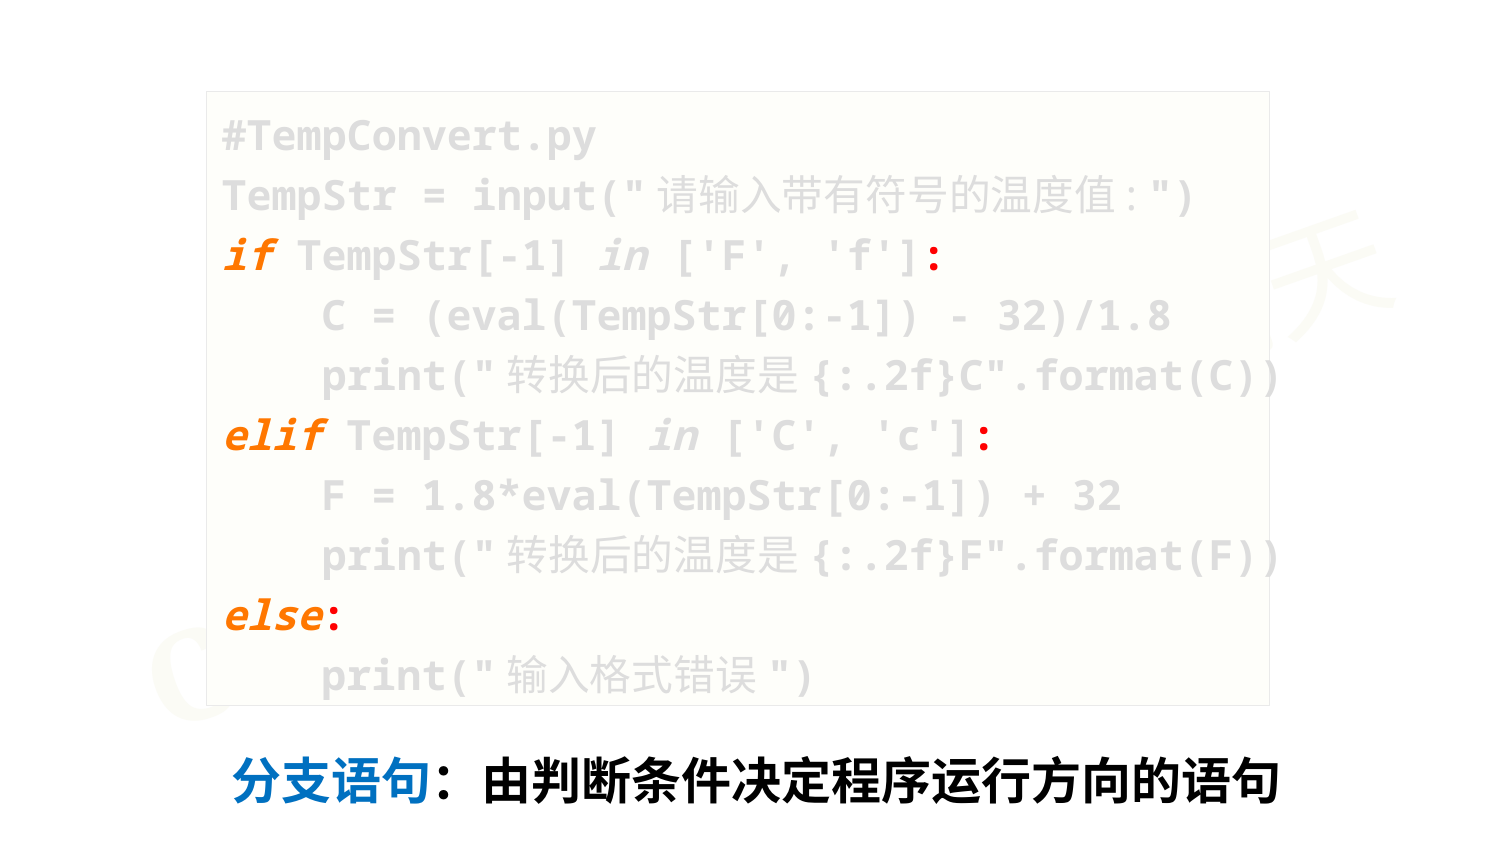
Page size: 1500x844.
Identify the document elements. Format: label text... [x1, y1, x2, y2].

text_box #TempConvert.py TempStr = input("请输入带有符号的温度值: ") if TempStr[-1] in ['F', 'f']: C = (eval(TempStr[0:-1]) - 32)/1.8 print("转换后的温度是{:.2f}C".format(C)) elif TempStr[-1] in ['C', 'c']: F = 1.8*eval(TempStr[0:-1]) + 32 print("转换后的温度是{:.2f}F".format(F)) else: print("输入格式错误") [206, 91, 1270, 681]
text_box 分支语句：由判断条件决定程序运行方向的语句 [88, 681, 1424, 817]
